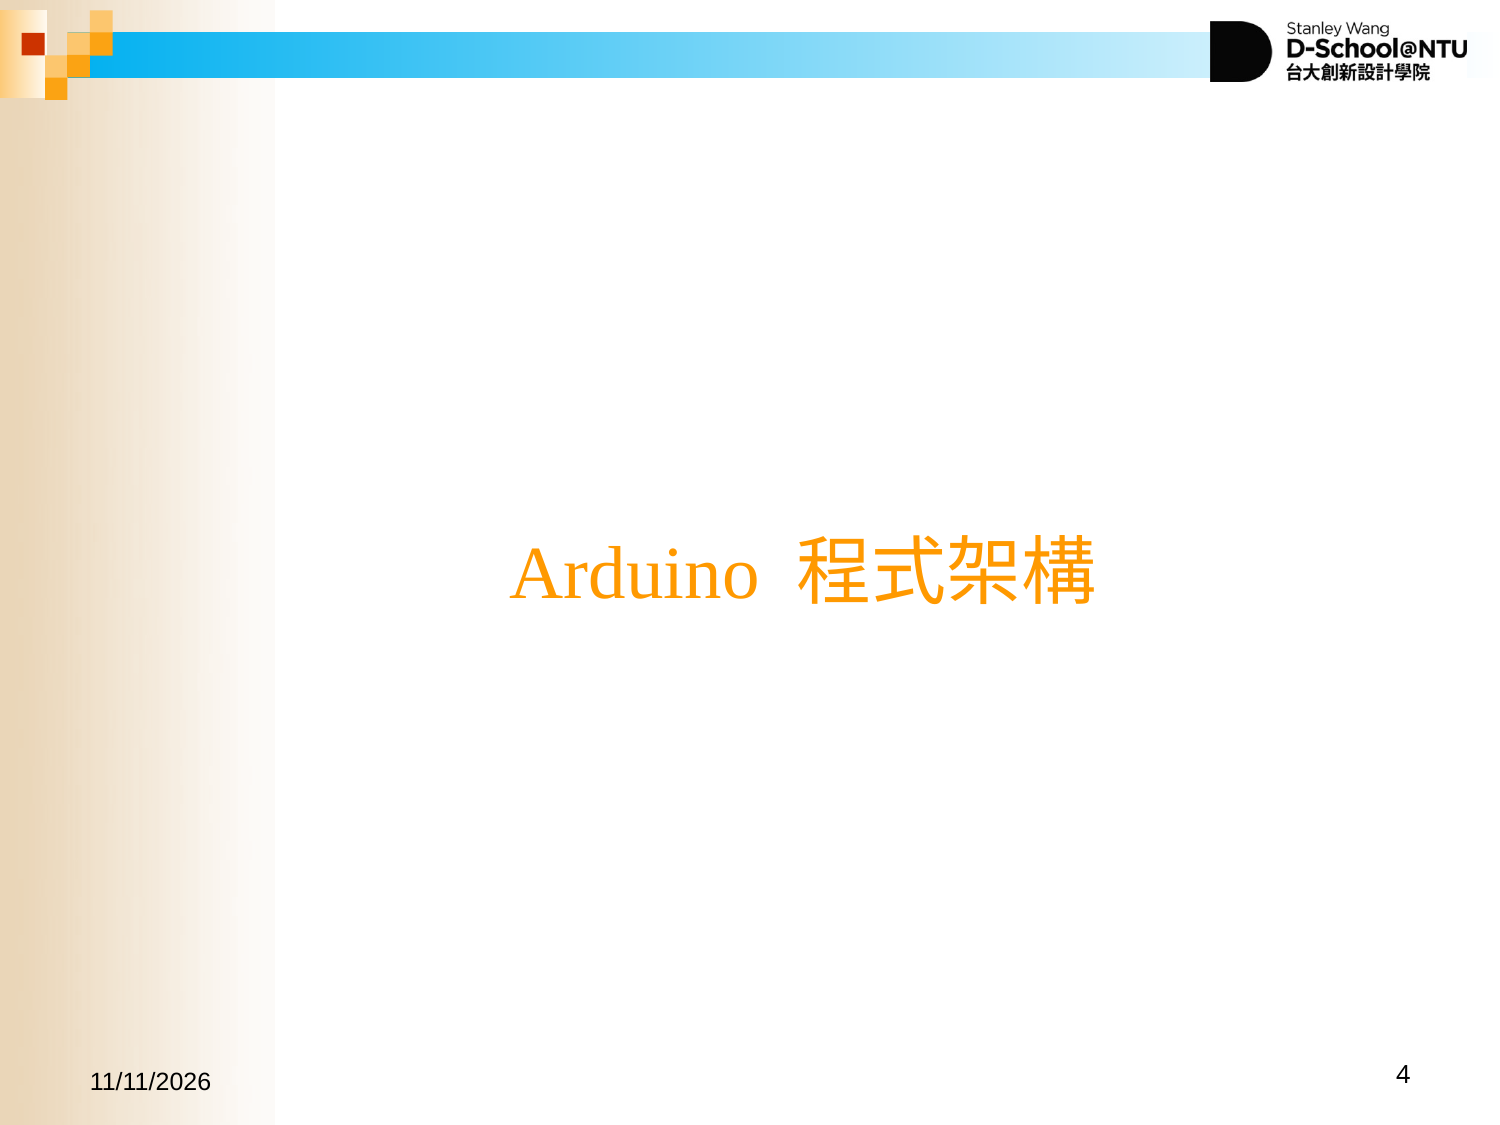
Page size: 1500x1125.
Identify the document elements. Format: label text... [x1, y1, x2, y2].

text_box 4 [1074, 1024, 1425, 1100]
picture [1210, 21, 1467, 82]
title Arduino 程式架構 [230, 456, 1376, 682]
text_box 2017/11/2 [75, 1024, 425, 1103]
